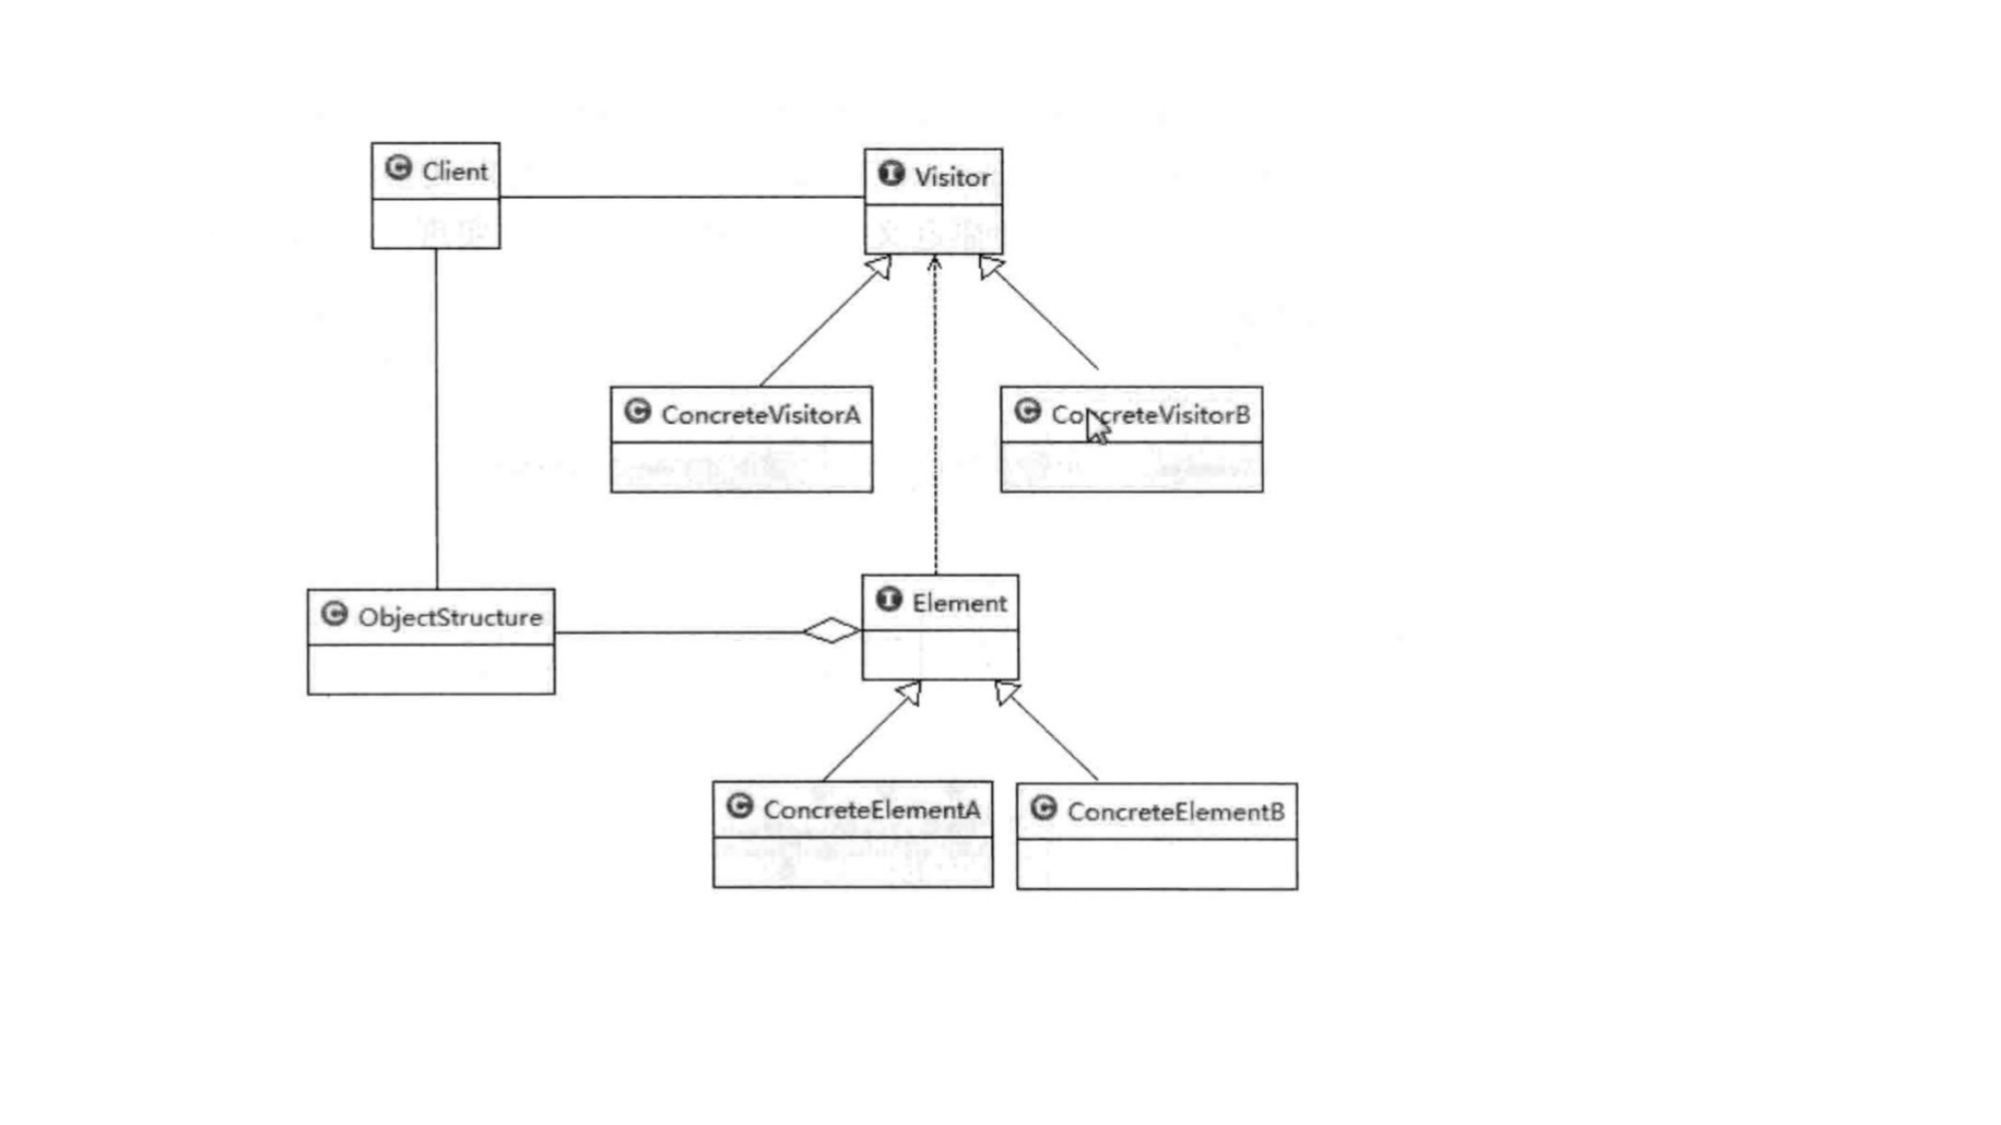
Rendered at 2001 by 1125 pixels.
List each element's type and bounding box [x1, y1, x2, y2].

list [211, 105, 1417, 911]
